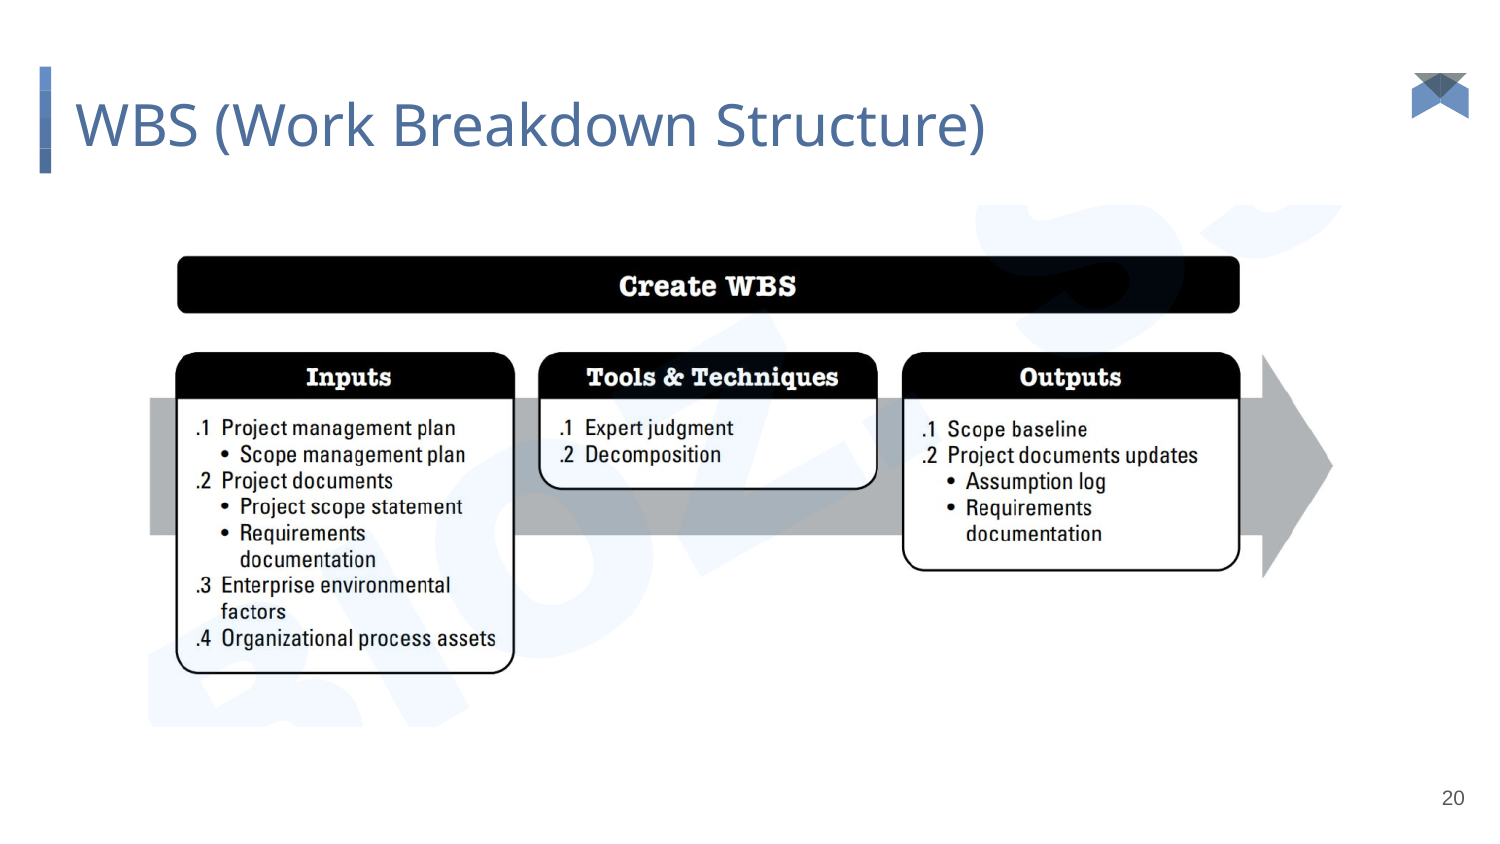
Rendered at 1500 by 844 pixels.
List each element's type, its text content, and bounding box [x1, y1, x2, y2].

picture [147, 205, 1362, 727]
slide_number 20 [1389, 764, 1480, 830]
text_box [1417, 67, 1464, 125]
title WBS (Work Breakdown Structure) [60, 72, 1449, 167]
